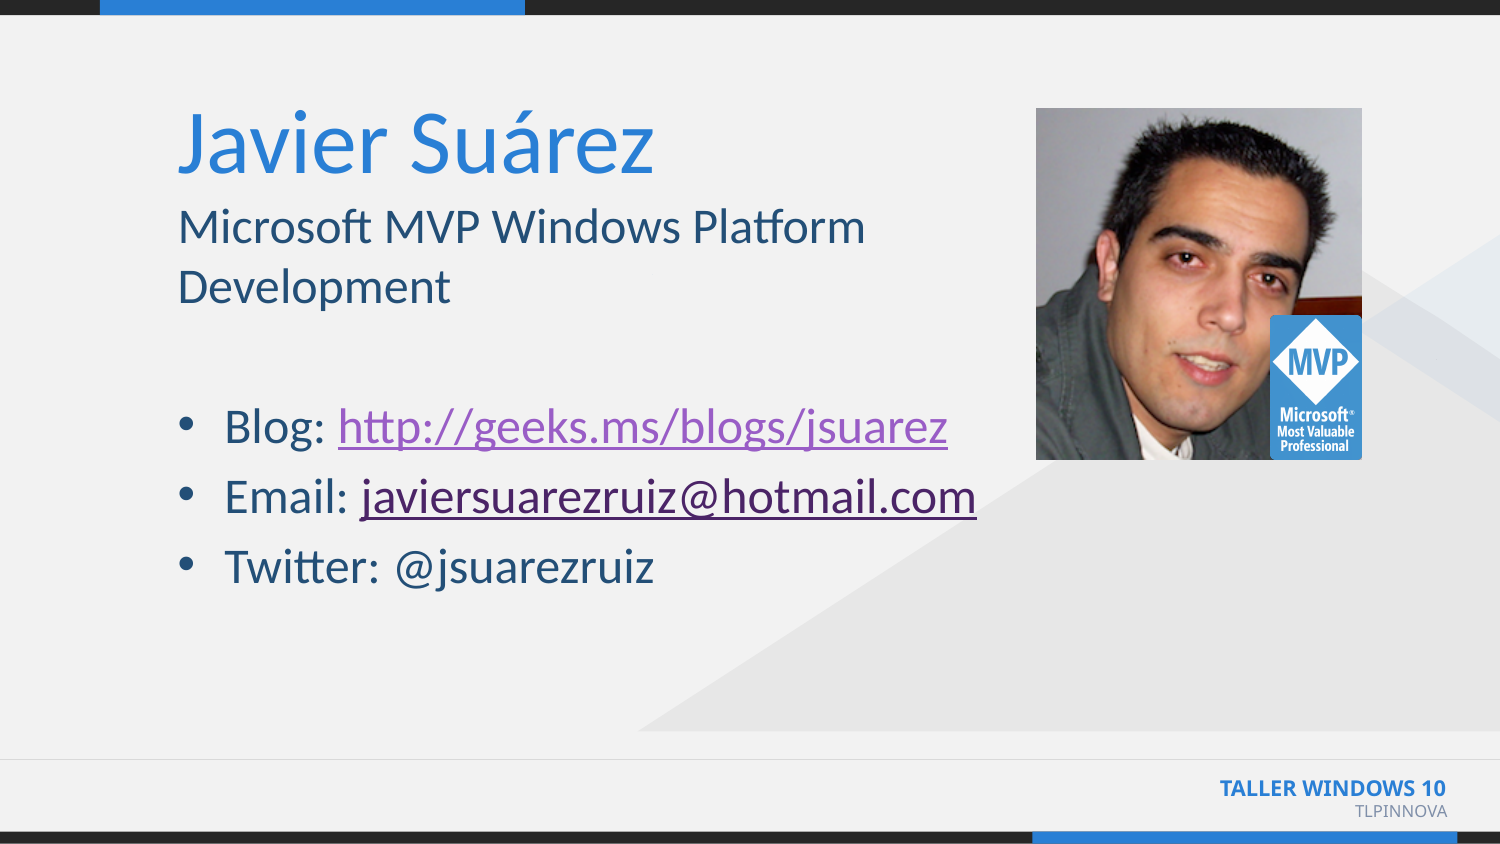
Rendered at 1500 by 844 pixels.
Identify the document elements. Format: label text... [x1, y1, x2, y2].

picture [1036, 108, 1362, 460]
text_box Microsoft MVP Windows Platform Development Blog: http://geeks.ms/blogs/jsuarez Email: javiersuarezruiz@hotmail.com Twitter: @jsuarezruiz [162, 193, 1037, 773]
text_box Javier Suárez [162, 96, 832, 177]
